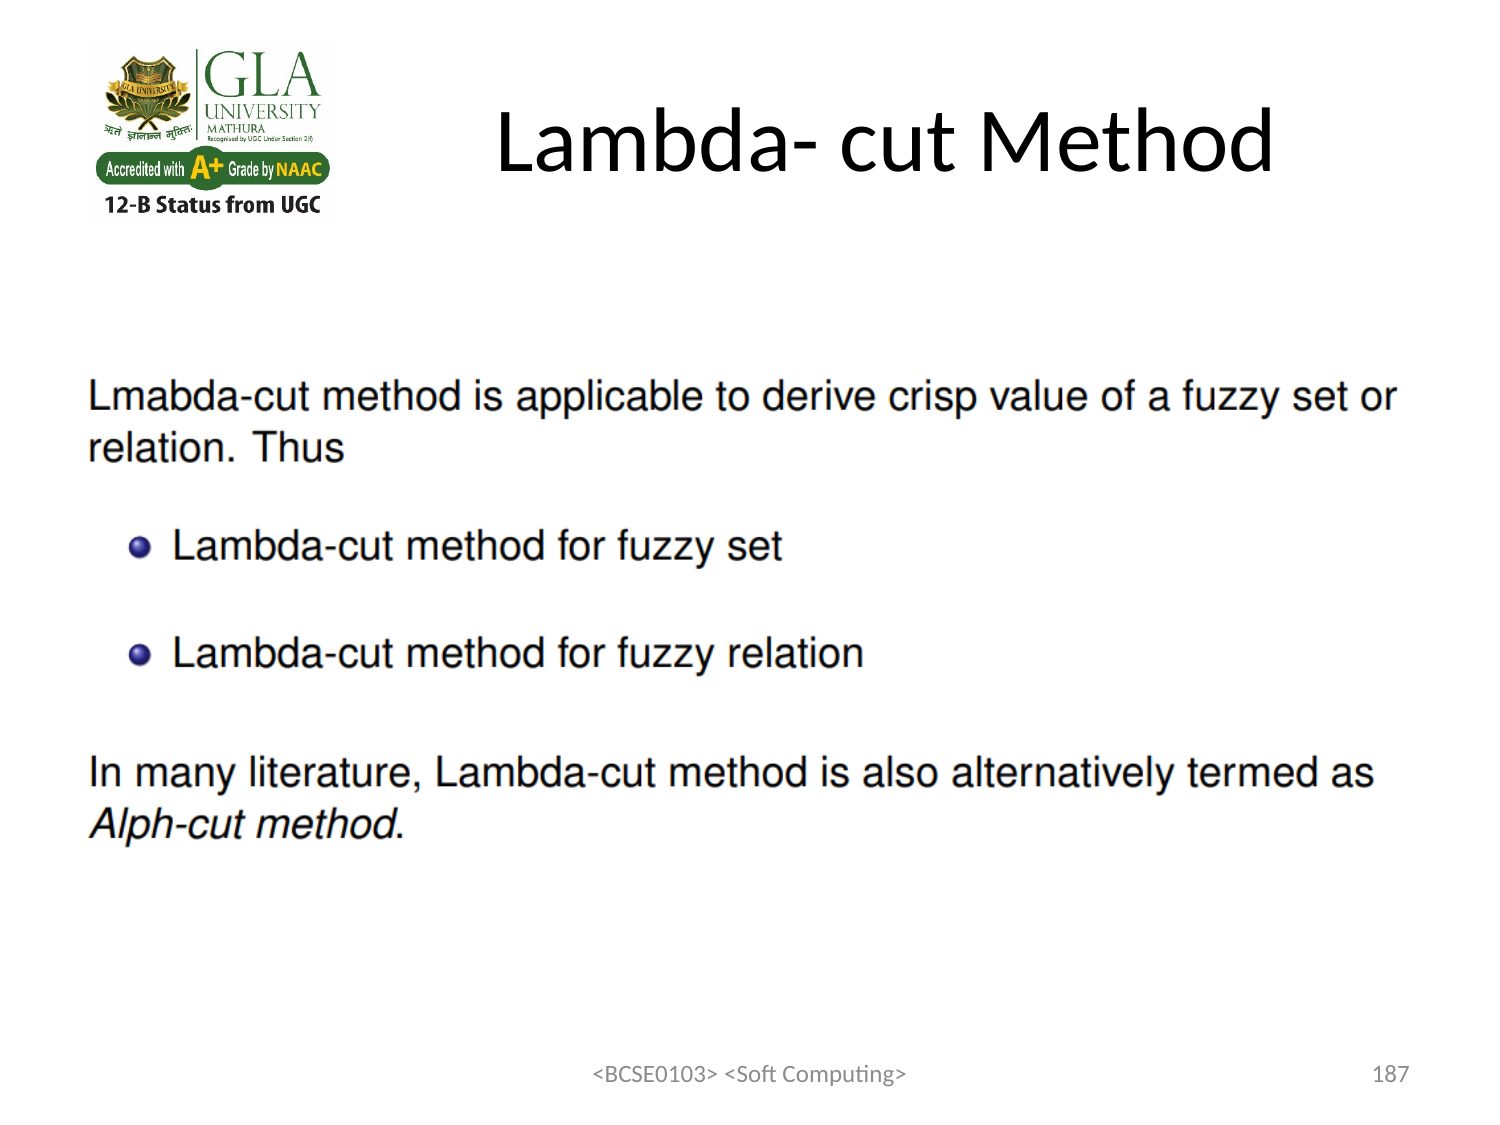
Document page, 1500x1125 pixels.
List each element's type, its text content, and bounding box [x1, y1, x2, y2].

picture [86, 39, 339, 222]
title Lambda- cut Method [348, 45, 1425, 225]
footer <BCSE0103> <Soft Computing> [512, 1042, 988, 1103]
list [74, 352, 1426, 915]
slide_number 187 [1074, 1042, 1425, 1103]
